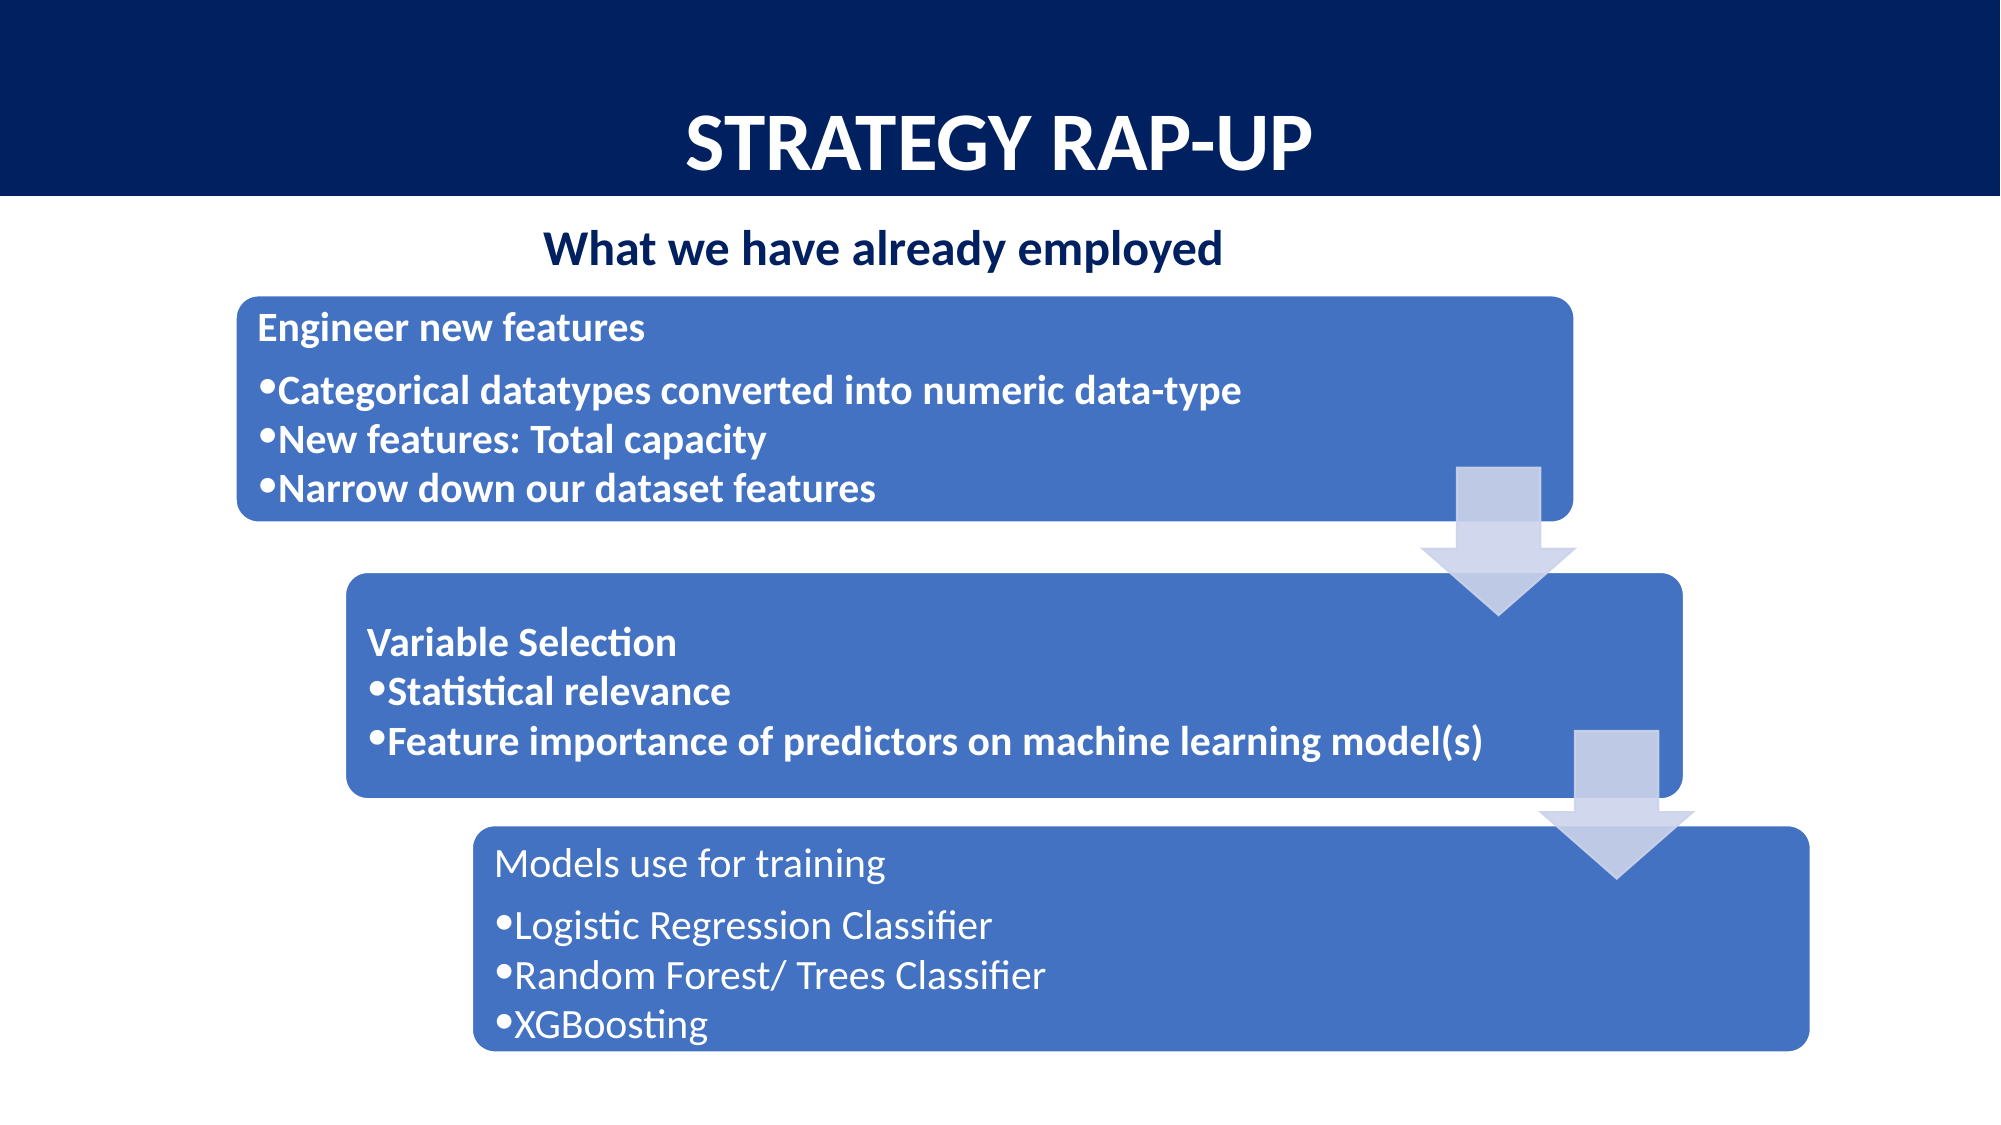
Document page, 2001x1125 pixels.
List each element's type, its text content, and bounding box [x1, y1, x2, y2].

text_box STRATEGY RAP-UP [0, 0, 2000, 196]
text_box What we have already employed [325, 207, 1442, 283]
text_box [235, 295, 1811, 1107]
